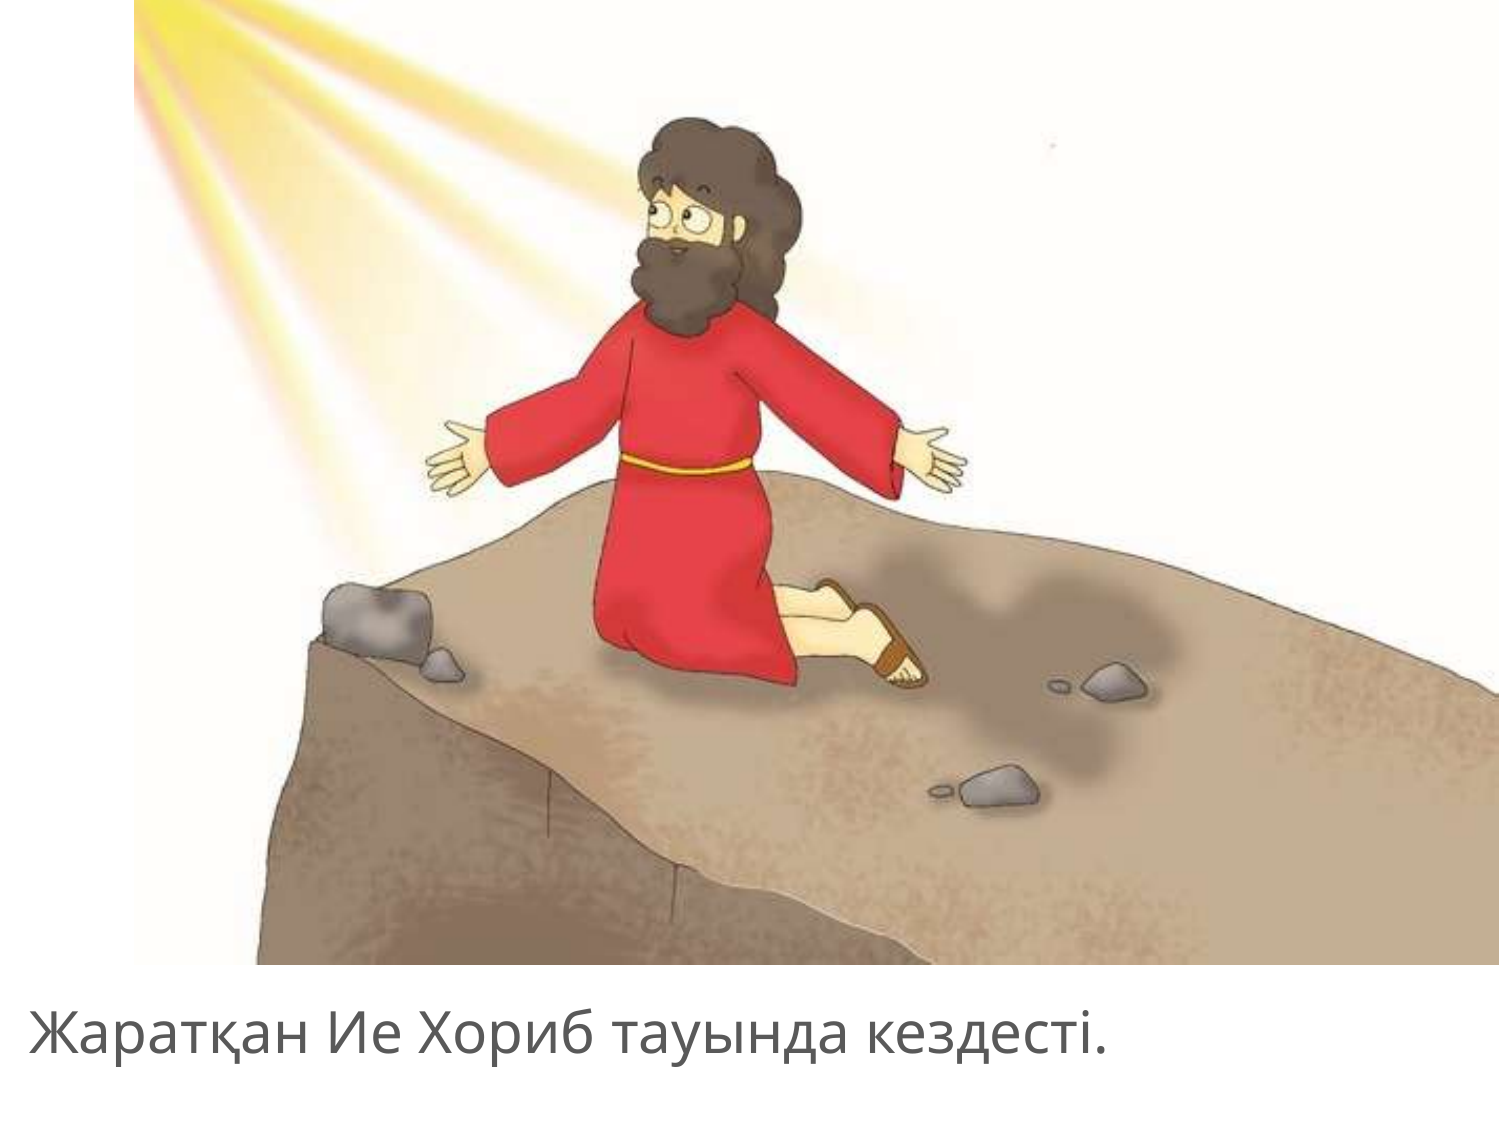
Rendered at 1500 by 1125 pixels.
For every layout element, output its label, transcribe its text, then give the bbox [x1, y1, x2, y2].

picture [133, 0, 1499, 965]
text_box Жаратқан Ие Хориб тауында кездесті. [14, 987, 1500, 1073]
